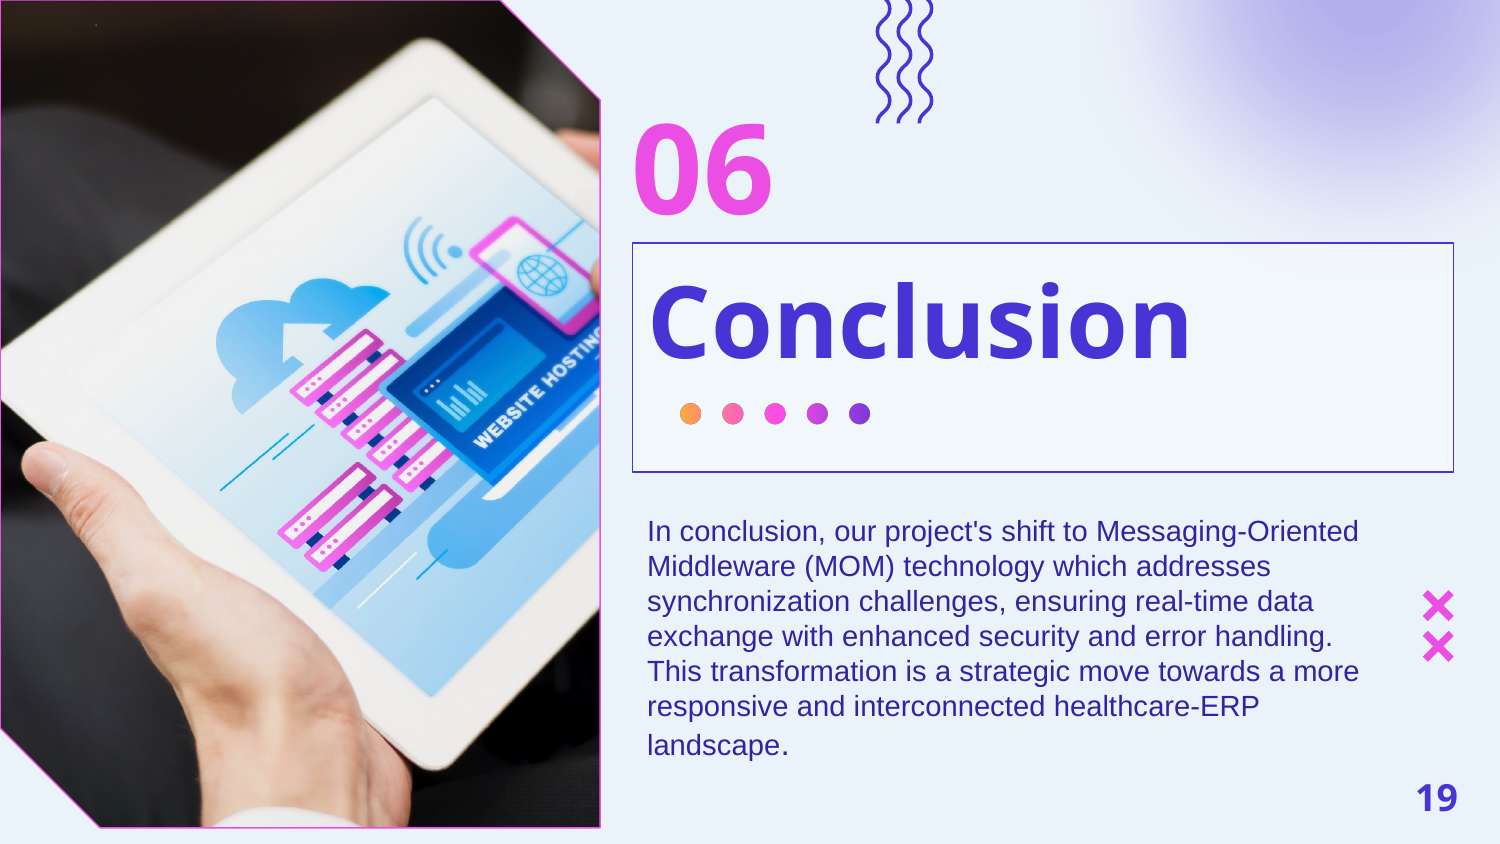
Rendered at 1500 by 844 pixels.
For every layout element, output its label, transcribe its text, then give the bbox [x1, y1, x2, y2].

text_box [875, 0, 934, 124]
picture [0, 0, 601, 829]
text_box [1402, 610, 1475, 642]
picture [674, 397, 878, 431]
title 06 [616, 95, 859, 234]
text_box 19 [1400, 758, 1500, 828]
text_box In conclusion, our project's shift to Messaging-Oriented Middleware (MOM) technology which addresses synchronization challenges, ensuring real-time data exchange with enhanced security and error handling. This transformation is a strategic move towards a more responsive and interconnected healthcare-ERP landscape. [632, 504, 1383, 770]
table_cell [1081, 0, 1500, 280]
title Conclusion [632, 242, 1454, 473]
